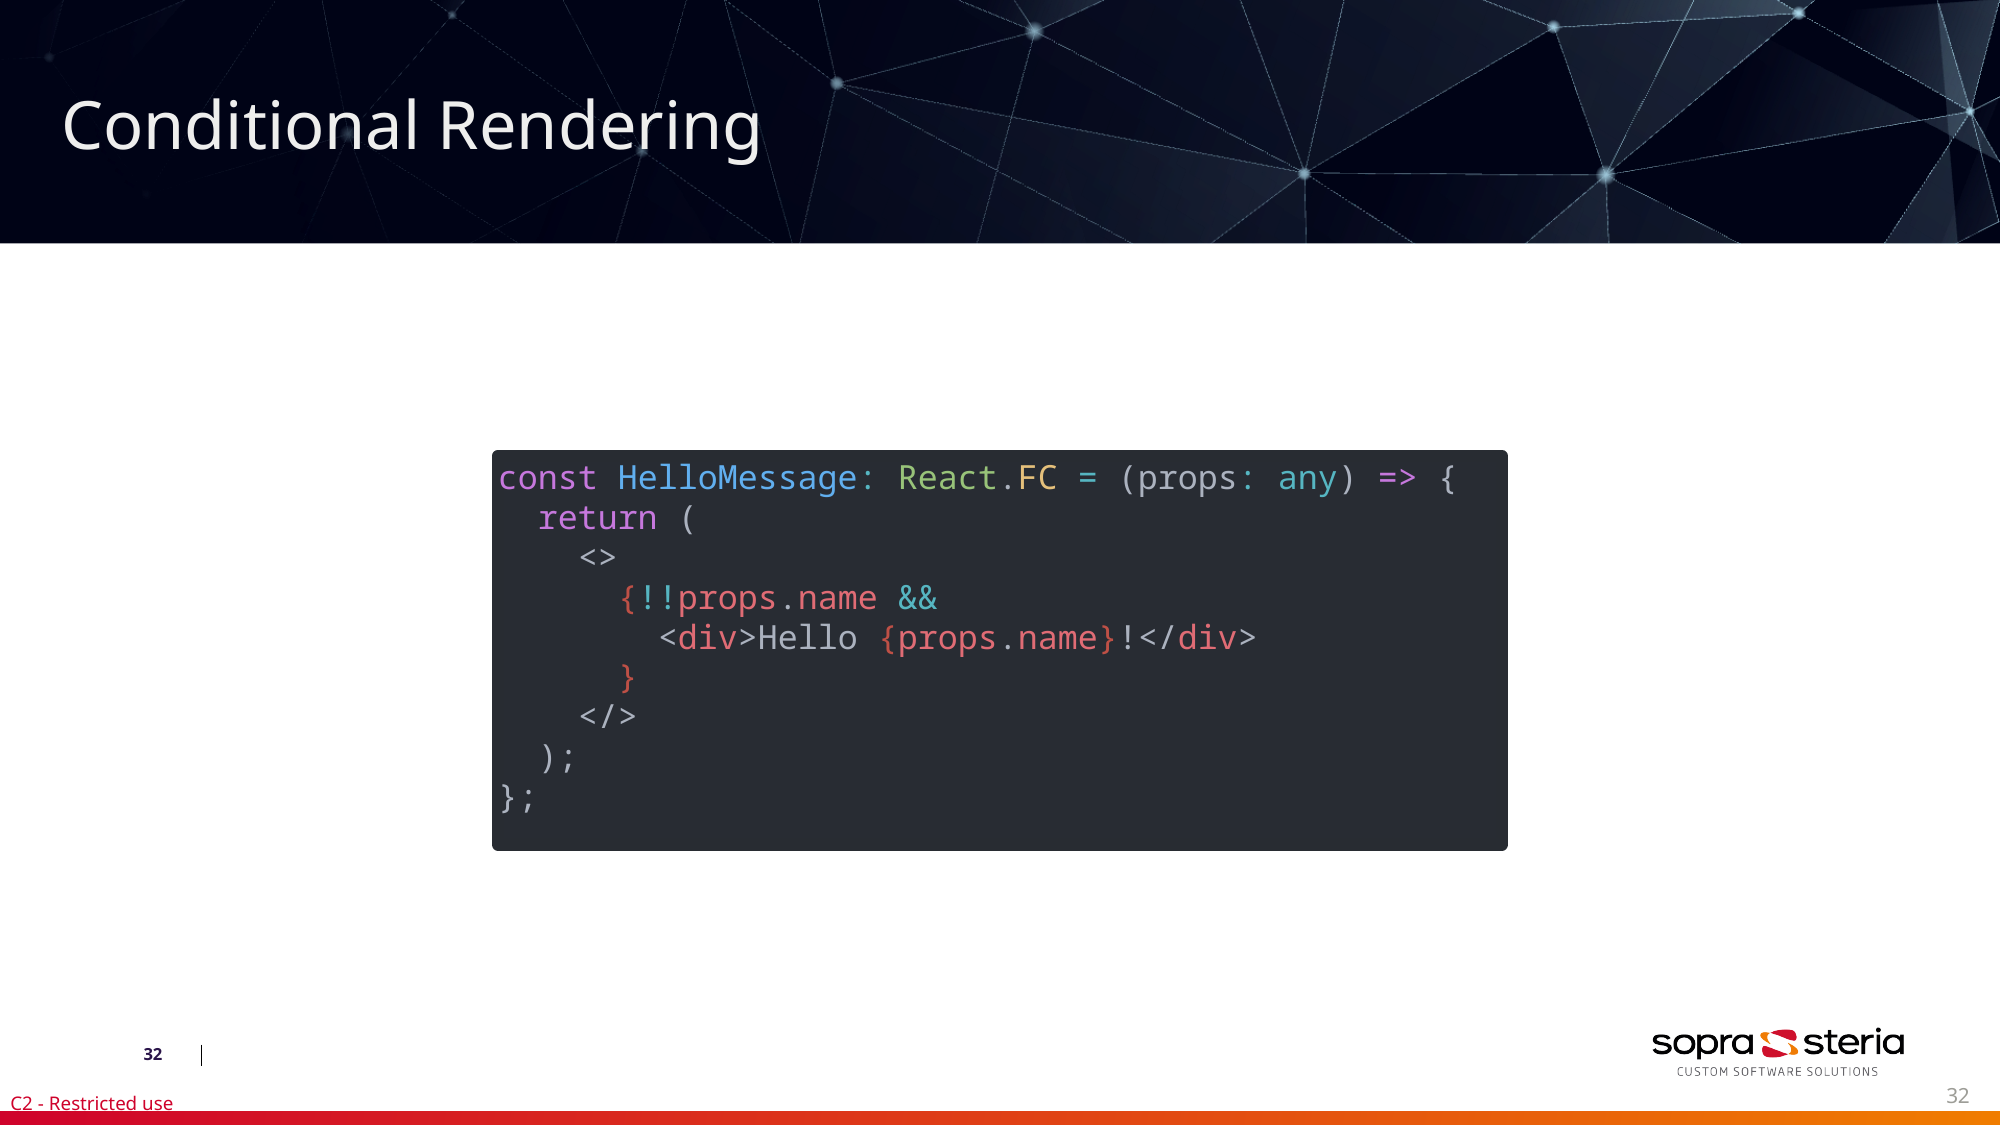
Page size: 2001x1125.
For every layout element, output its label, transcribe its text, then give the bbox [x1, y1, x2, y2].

list Conditional Rendering [55, 76, 1945, 220]
text_box const HelloMessage: React.FC = (props: any) => { return ( <> {!!props.name && <div>Hello {props.name}!</div> } </> ); }; [497, 456, 1502, 845]
picture [1633, 1009, 1923, 1096]
picture [0, 0, 2000, 244]
